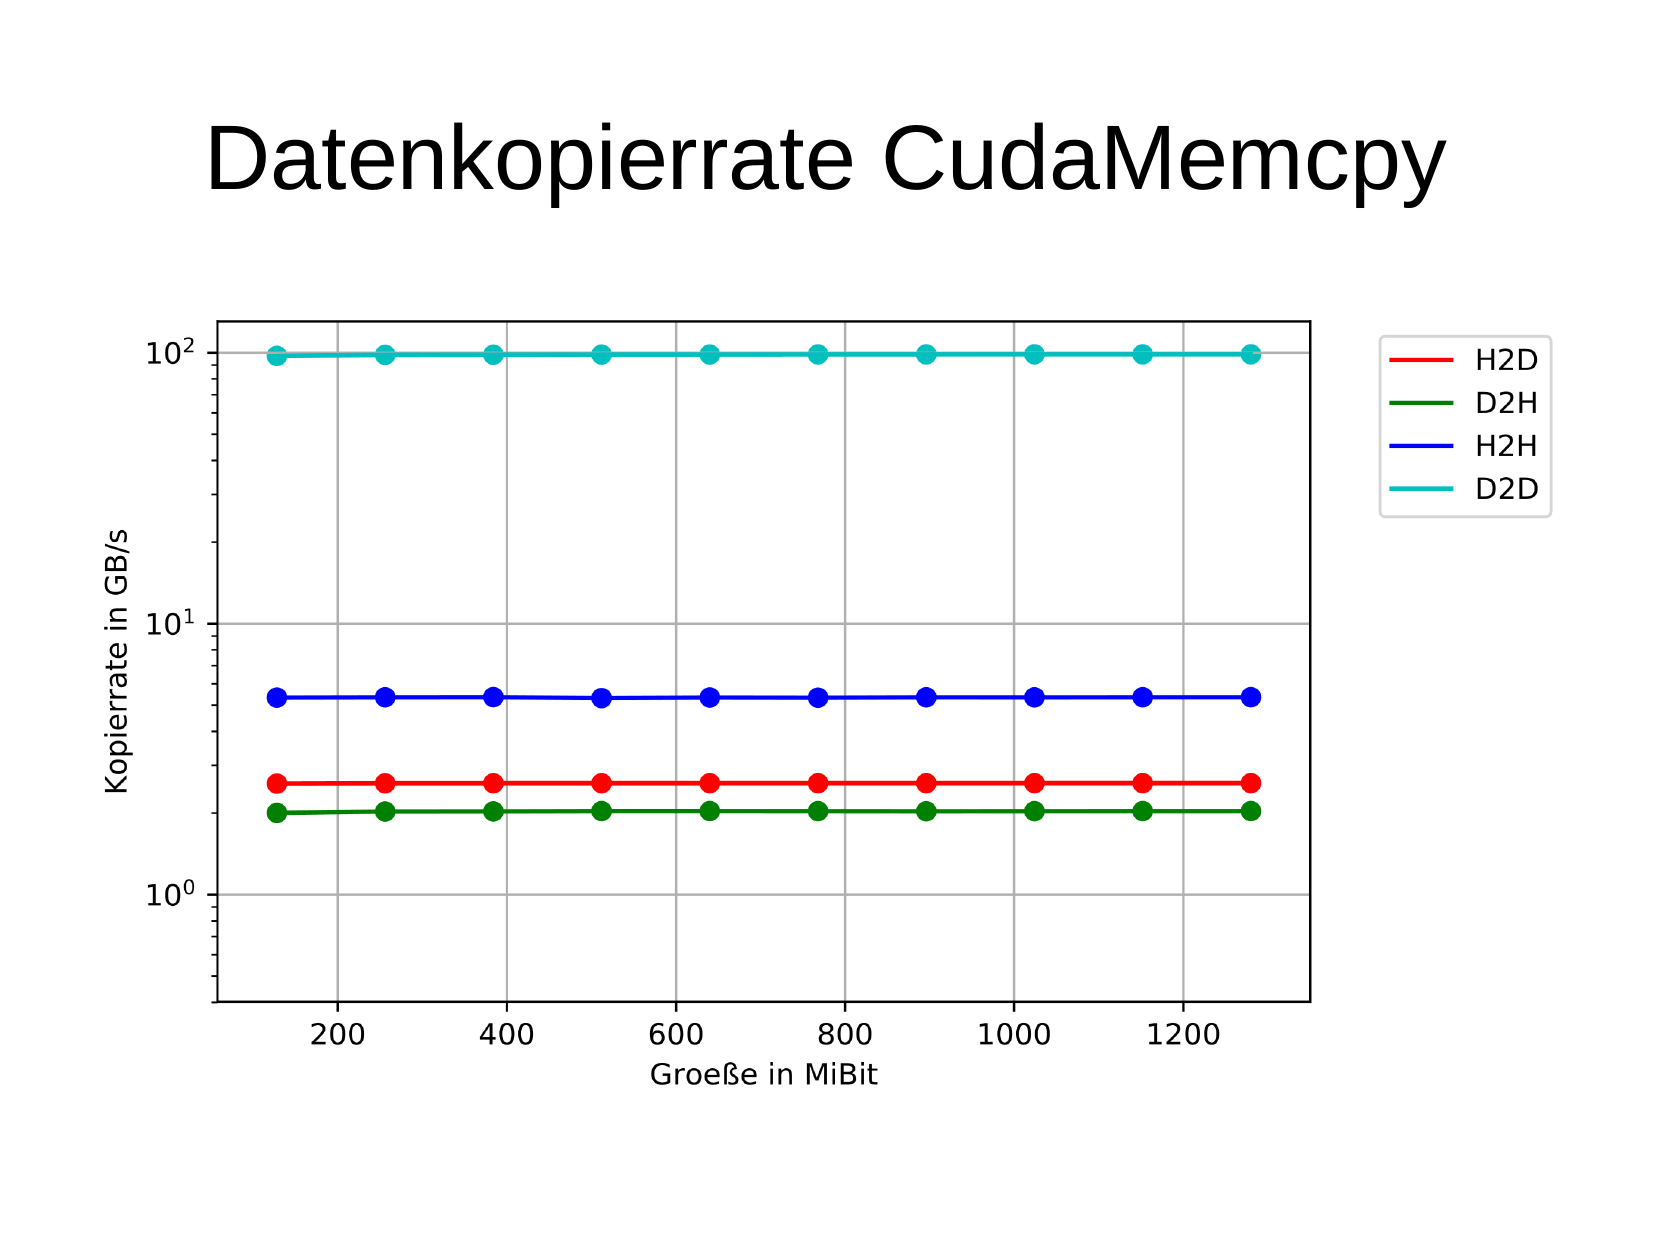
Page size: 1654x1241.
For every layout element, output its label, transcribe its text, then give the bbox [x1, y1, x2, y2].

title Datenkopierrate CudaMemcpy [82, 49, 1571, 257]
picture [82, 290, 1571, 1109]
